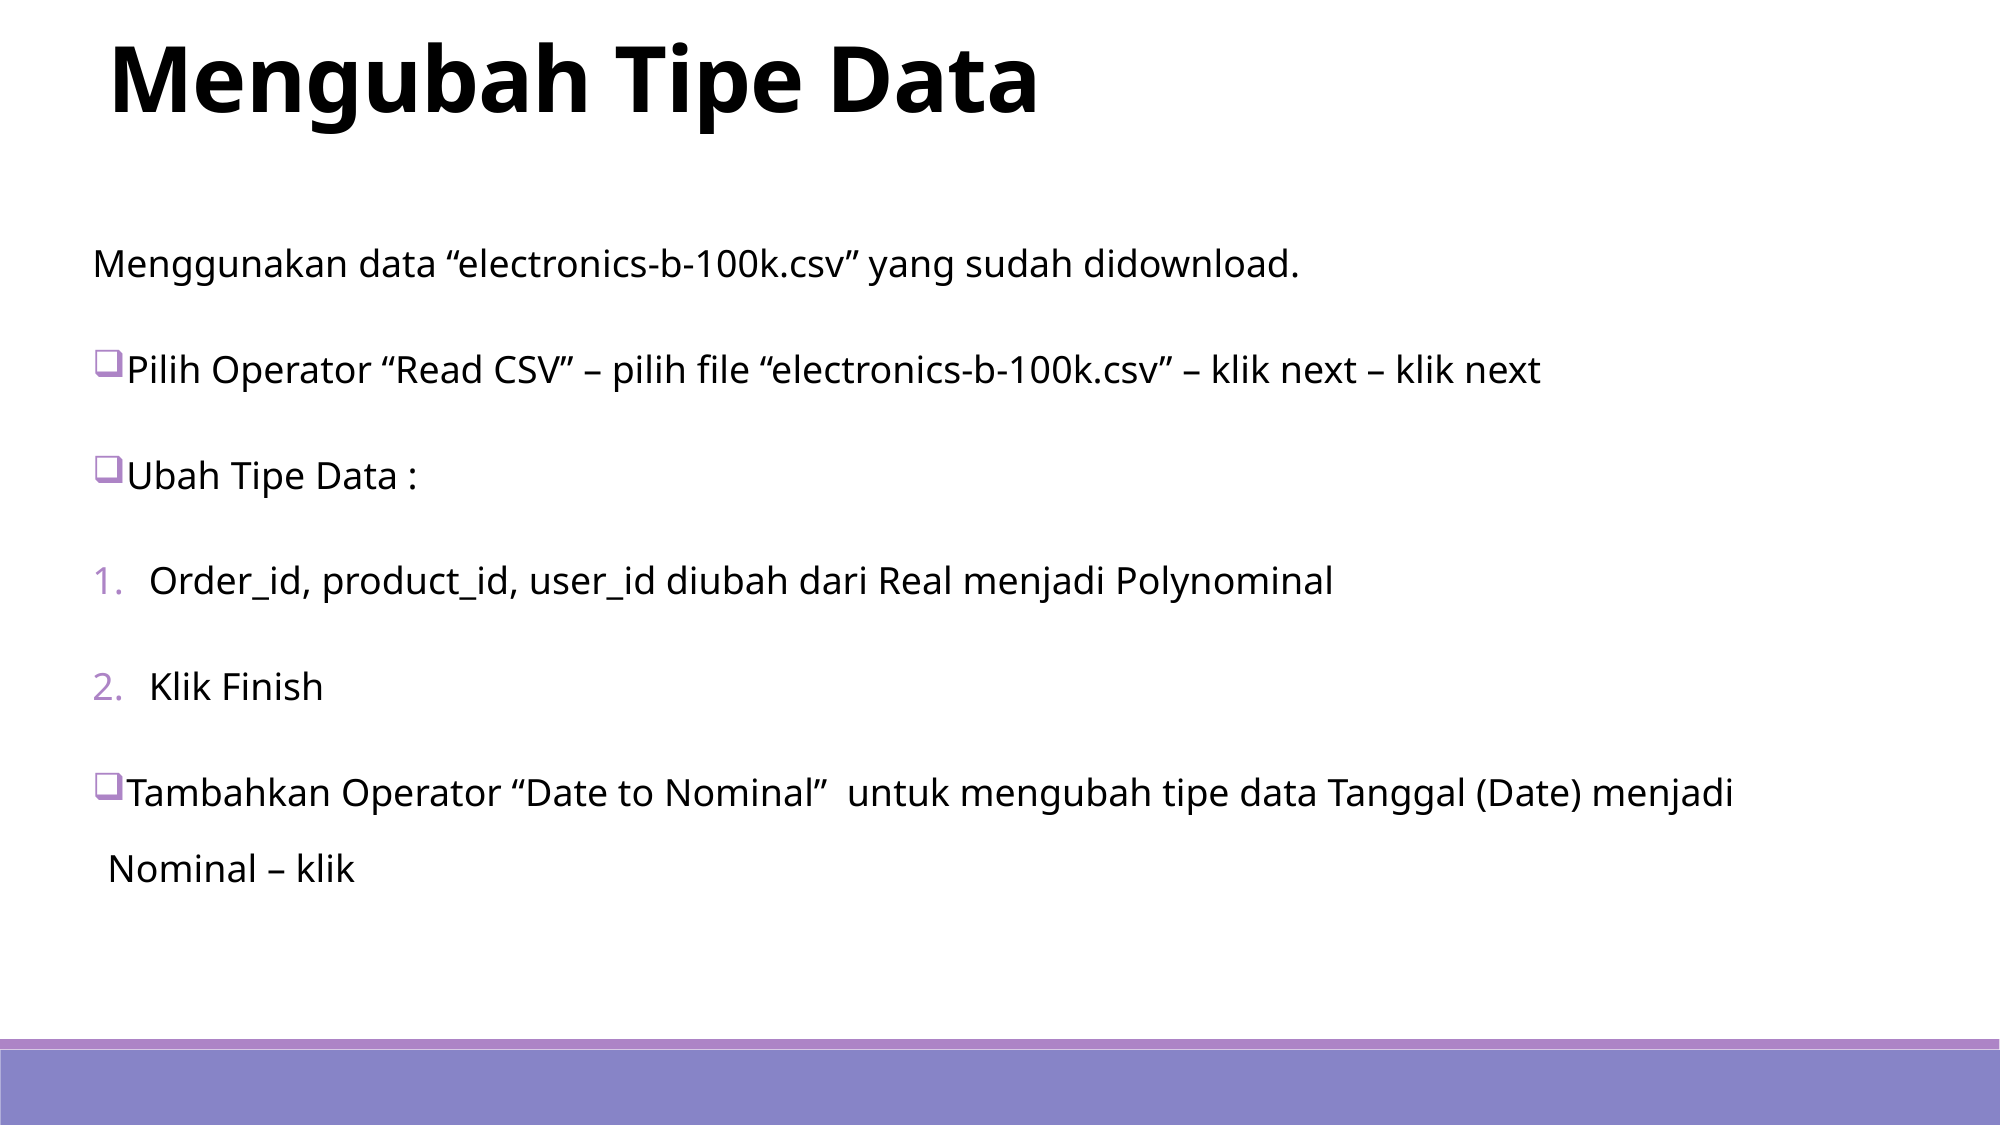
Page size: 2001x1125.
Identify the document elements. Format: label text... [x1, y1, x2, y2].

title Mengubah Tipe Data [92, 57, 1743, 139]
list Menggunakan data “electronics-b-100k.csv” yang sudah didownload. Pilih Operator “Read CSV” – pilih file “electronics-b-100k.csv” – klik next – klik next Ubah Tipe Data : Order_id, product_id, user_id diubah dari Real menjadi Polynominal Klik Finish Tambahkan Operator “Date to Nominal” untuk mengubah tipe data Tanggal (Date) menjadi Nominal – klik [92, 201, 1847, 1006]
